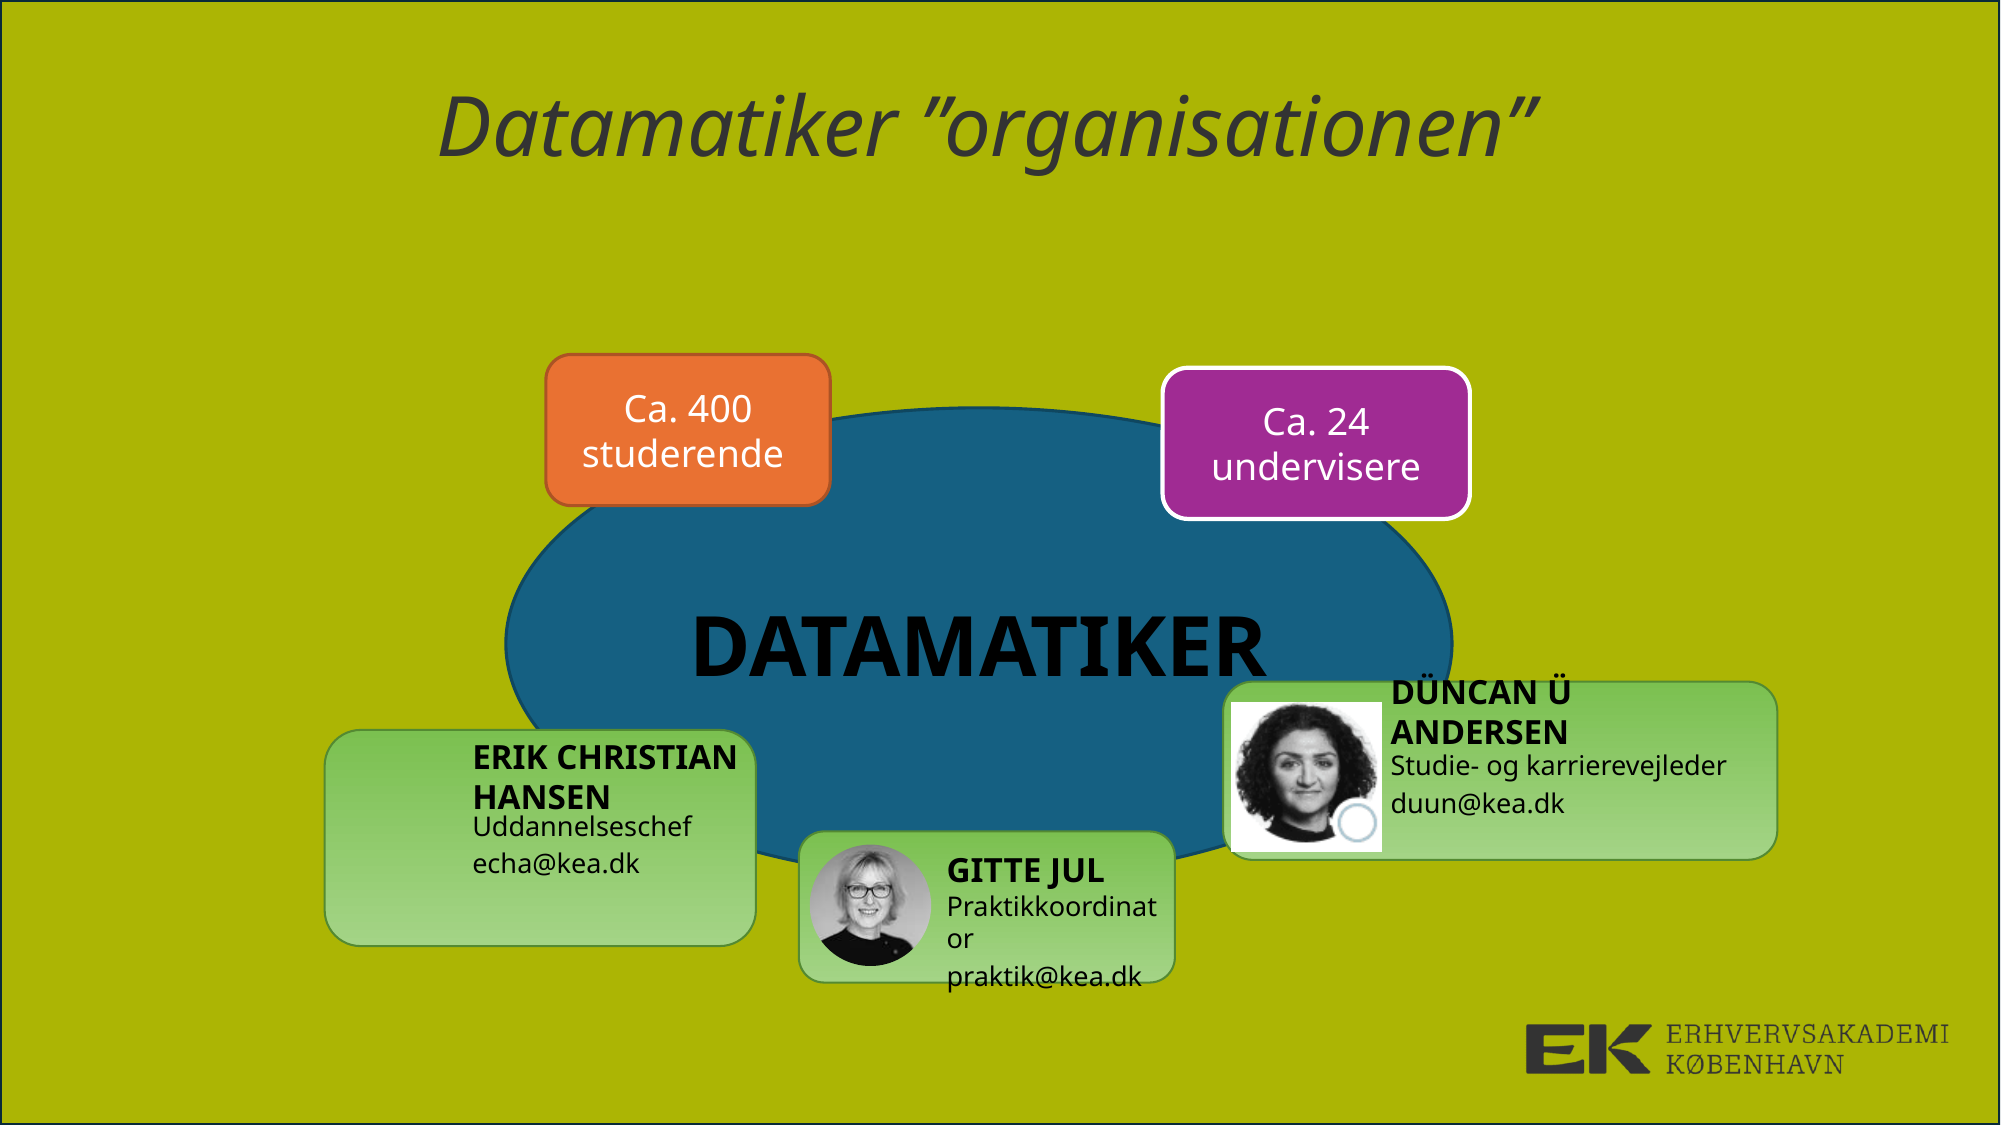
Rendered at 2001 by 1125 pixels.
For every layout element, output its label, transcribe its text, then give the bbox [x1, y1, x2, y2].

text_box DATAMATIKER [504, 406, 1454, 858]
picture [1231, 701, 1383, 853]
text_box Ca. 400 studerende [544, 352, 832, 508]
text_box Ca. 24 undervisere [1160, 365, 1472, 522]
title Datamatiker ”organisationen” [421, 20, 1696, 239]
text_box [798, 830, 1187, 985]
picture [1477, 975, 1997, 1122]
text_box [324, 729, 800, 949]
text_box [1222, 681, 1778, 863]
